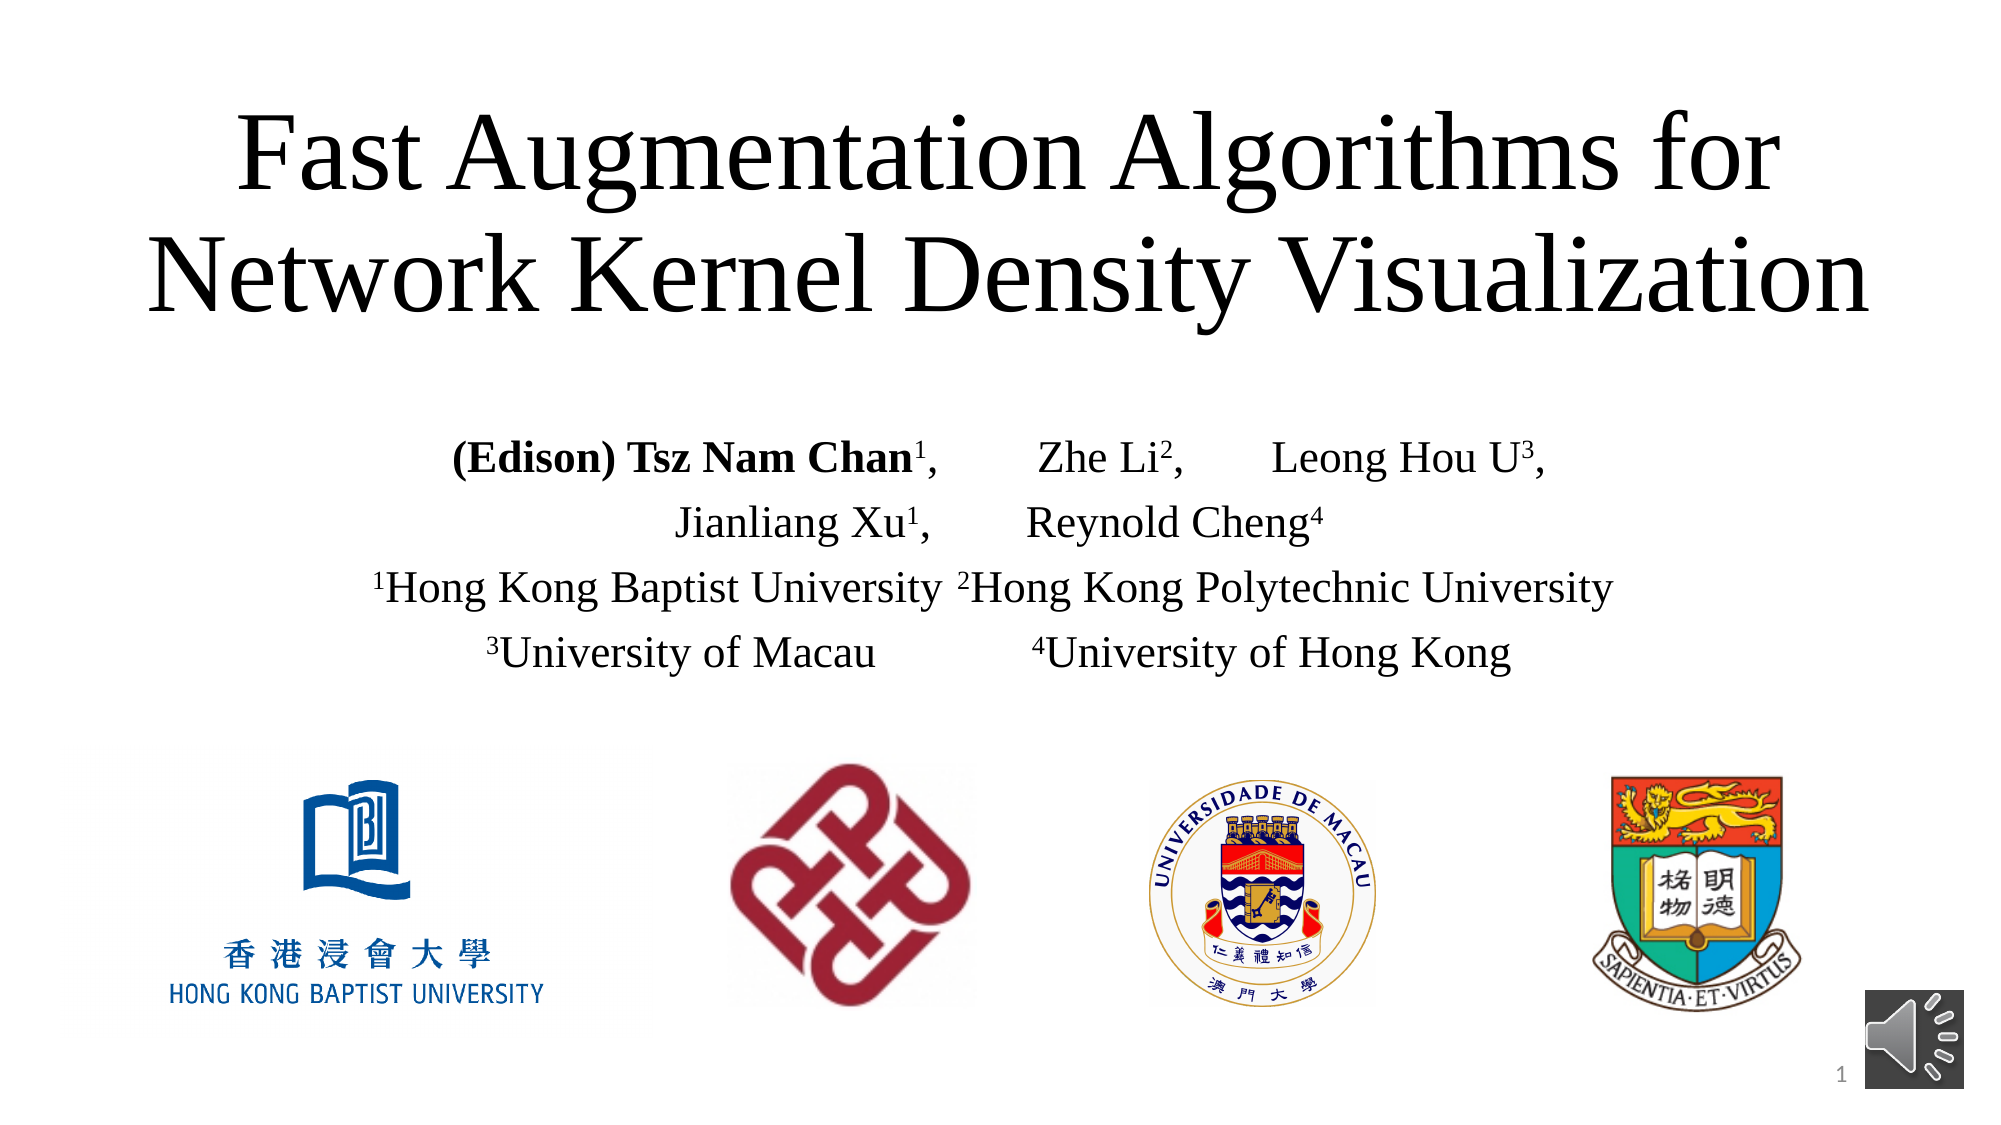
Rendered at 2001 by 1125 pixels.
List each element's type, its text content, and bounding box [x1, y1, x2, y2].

picture [1592, 772, 1805, 1016]
slide_number 1 [1412, 1042, 1863, 1103]
subtitle (Edison) Tsz Nam Chan1, Zhe Li2, Leong Hou U3, Jianliang Xu1, Reynold Cheng4 1Hong Kong Baptist University 2Hong Kong Polytechnic University 3University of Macau 4University of Hong Kong [50, 425, 1949, 687]
picture [59, 745, 653, 1038]
picture [1864, 989, 1965, 1090]
picture [727, 754, 977, 1011]
picture [1149, 780, 1376, 1007]
title Fast Augmentation Algorithms for Network Kernel Density Visualization [26, 109, 1993, 319]
